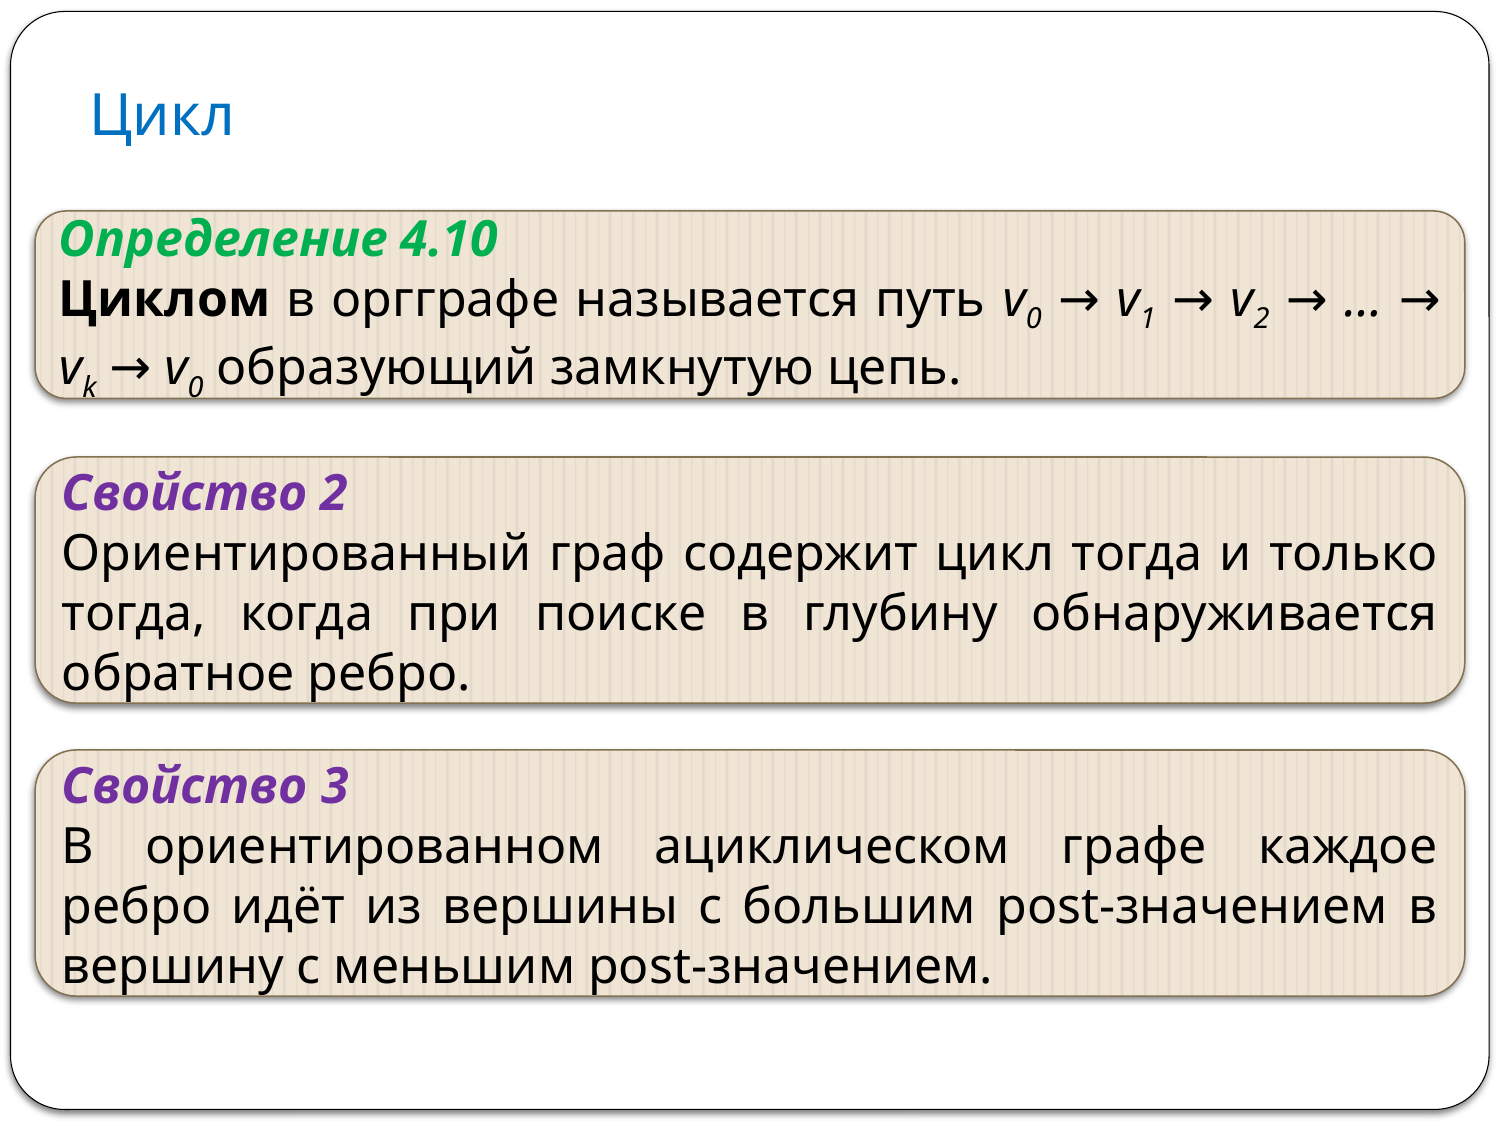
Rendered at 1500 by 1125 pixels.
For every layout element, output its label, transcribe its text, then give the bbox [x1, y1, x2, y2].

title Цикл [75, 11, 1425, 162]
text_box Свойство 2 Ориентированный граф содержит цикл тогда и только тогда, когда при поиске в глубину обнаруживается обратное ребро. [34, 456, 1466, 704]
text_box Свойство 3 В ориентированном ациклическом графе каждое ребро идёт из вершины с большим post-значением в вершину с меньшим post-значением. [34, 749, 1466, 997]
text_box Определение 4.10 Циклом в оргграфе называется путь v0 → v1 → v2 → … → vk → v0 образующий замкнутую цепь. [34, 210, 1466, 400]
